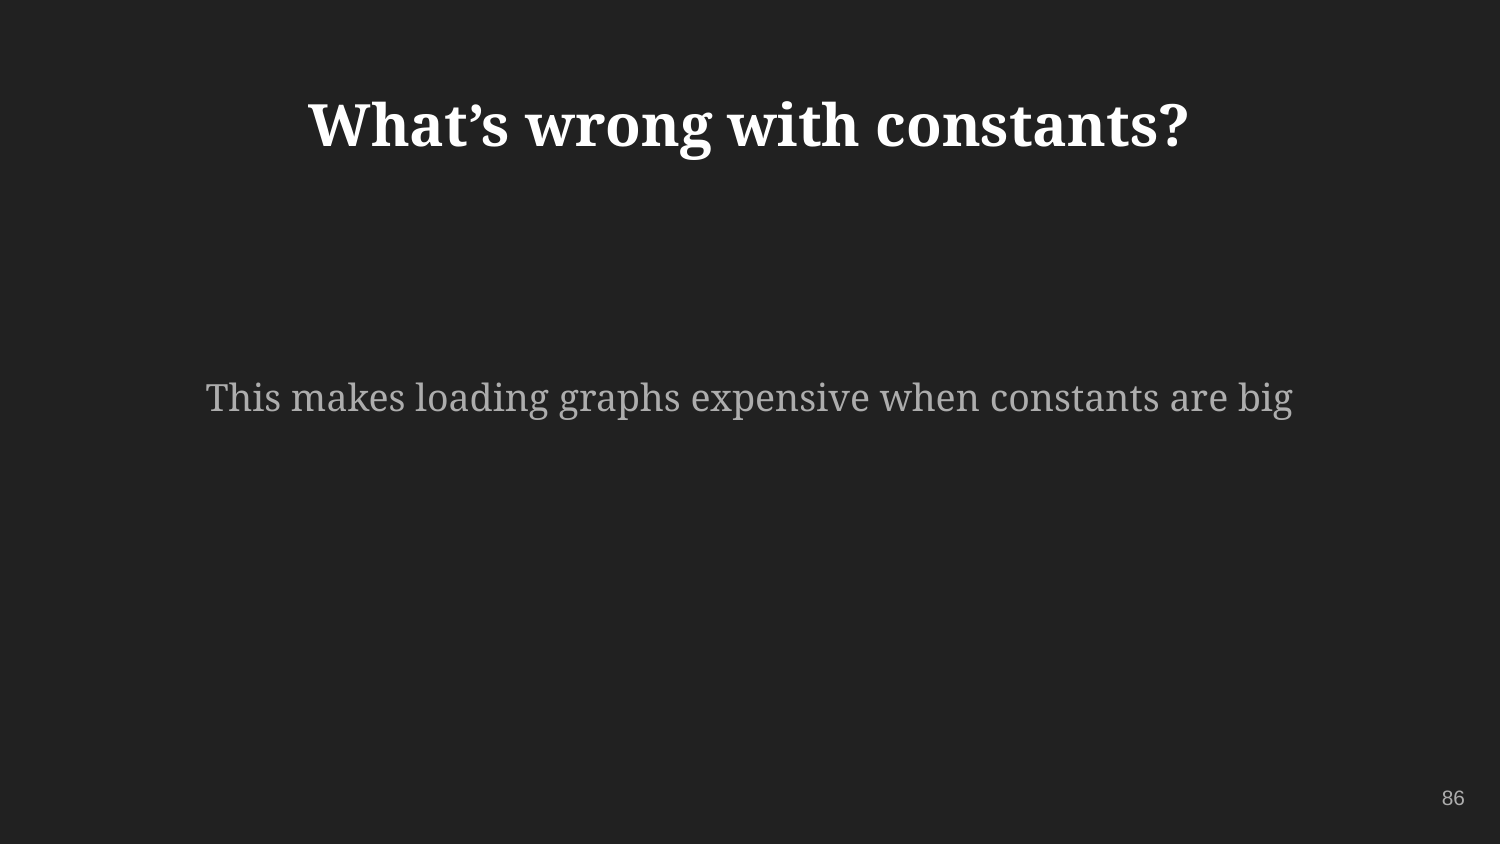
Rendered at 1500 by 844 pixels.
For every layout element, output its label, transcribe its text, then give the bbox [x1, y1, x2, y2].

title What’s wrong with constants? [51, 72, 1449, 167]
slide_number 86 [1389, 764, 1480, 830]
list This makes loading graphs expensive when constants are big [51, 189, 1449, 779]
